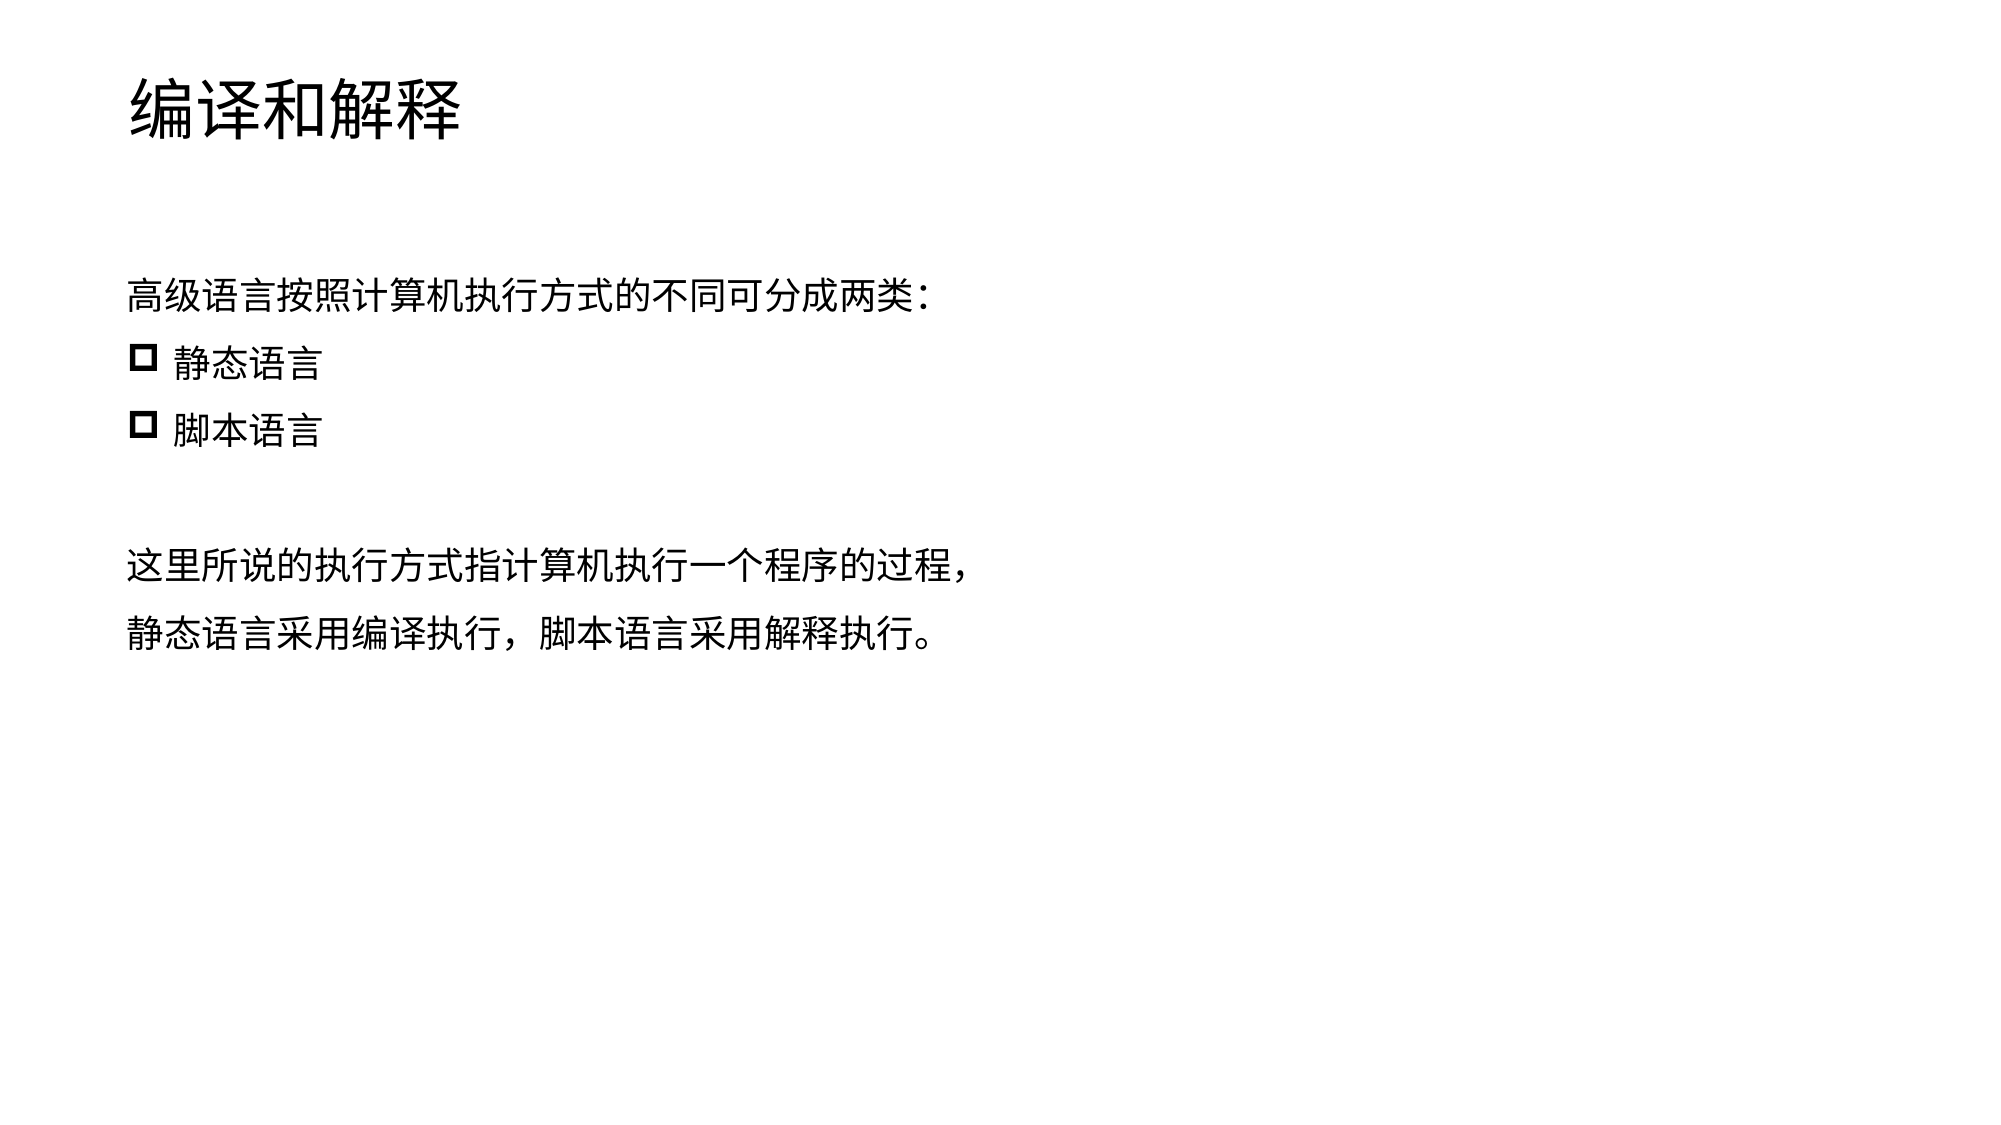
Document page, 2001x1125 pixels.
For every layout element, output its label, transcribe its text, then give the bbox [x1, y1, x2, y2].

text_box 高级语言按照计算机执行方式的不同可分成两类： 静态语言 脚本语言 这里所说的执行方式指计算机执行一个程序的过程，静态语言采用编译执行，脚本语言采用解释执行。 [112, 242, 1029, 663]
text_box 编译和解释 [113, 60, 478, 155]
